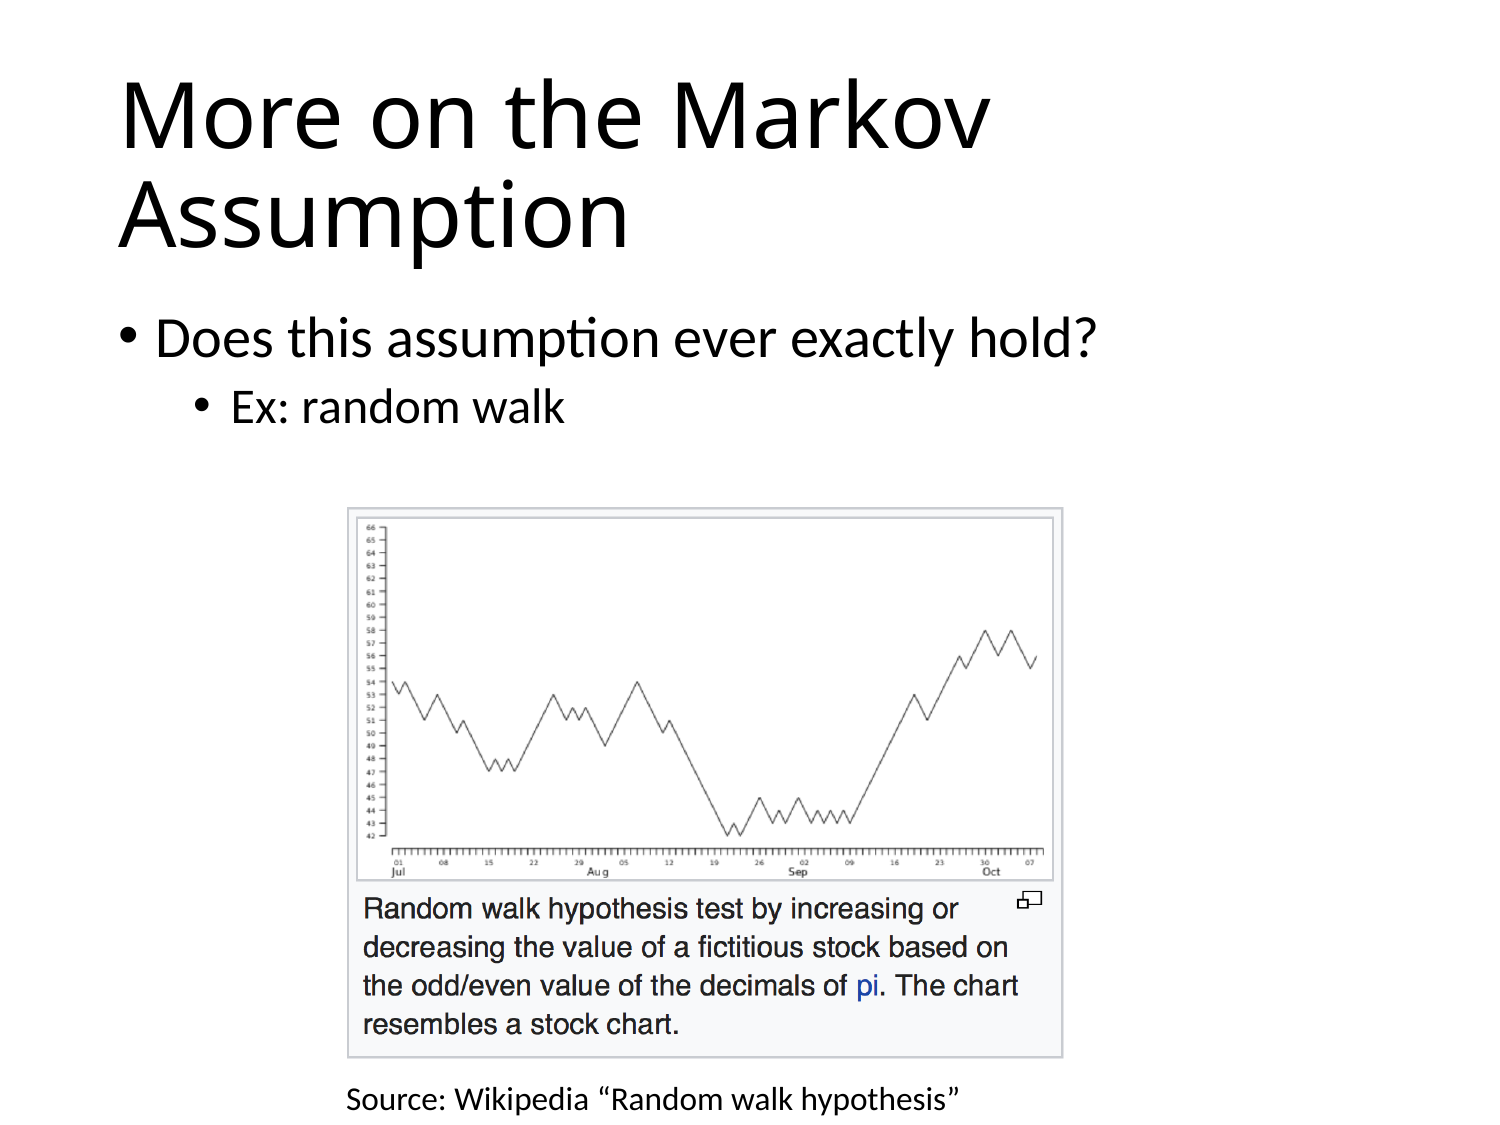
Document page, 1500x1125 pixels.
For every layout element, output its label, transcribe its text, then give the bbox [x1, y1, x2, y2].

picture [331, 496, 1077, 1069]
title More on the Markov Assumption [103, 59, 1397, 278]
list Does this assumption ever exactly hold? Ex: random walk [103, 299, 1397, 1014]
text_box Source: Wikipedia “Random walk hypothesis” [331, 1069, 1077, 1125]
